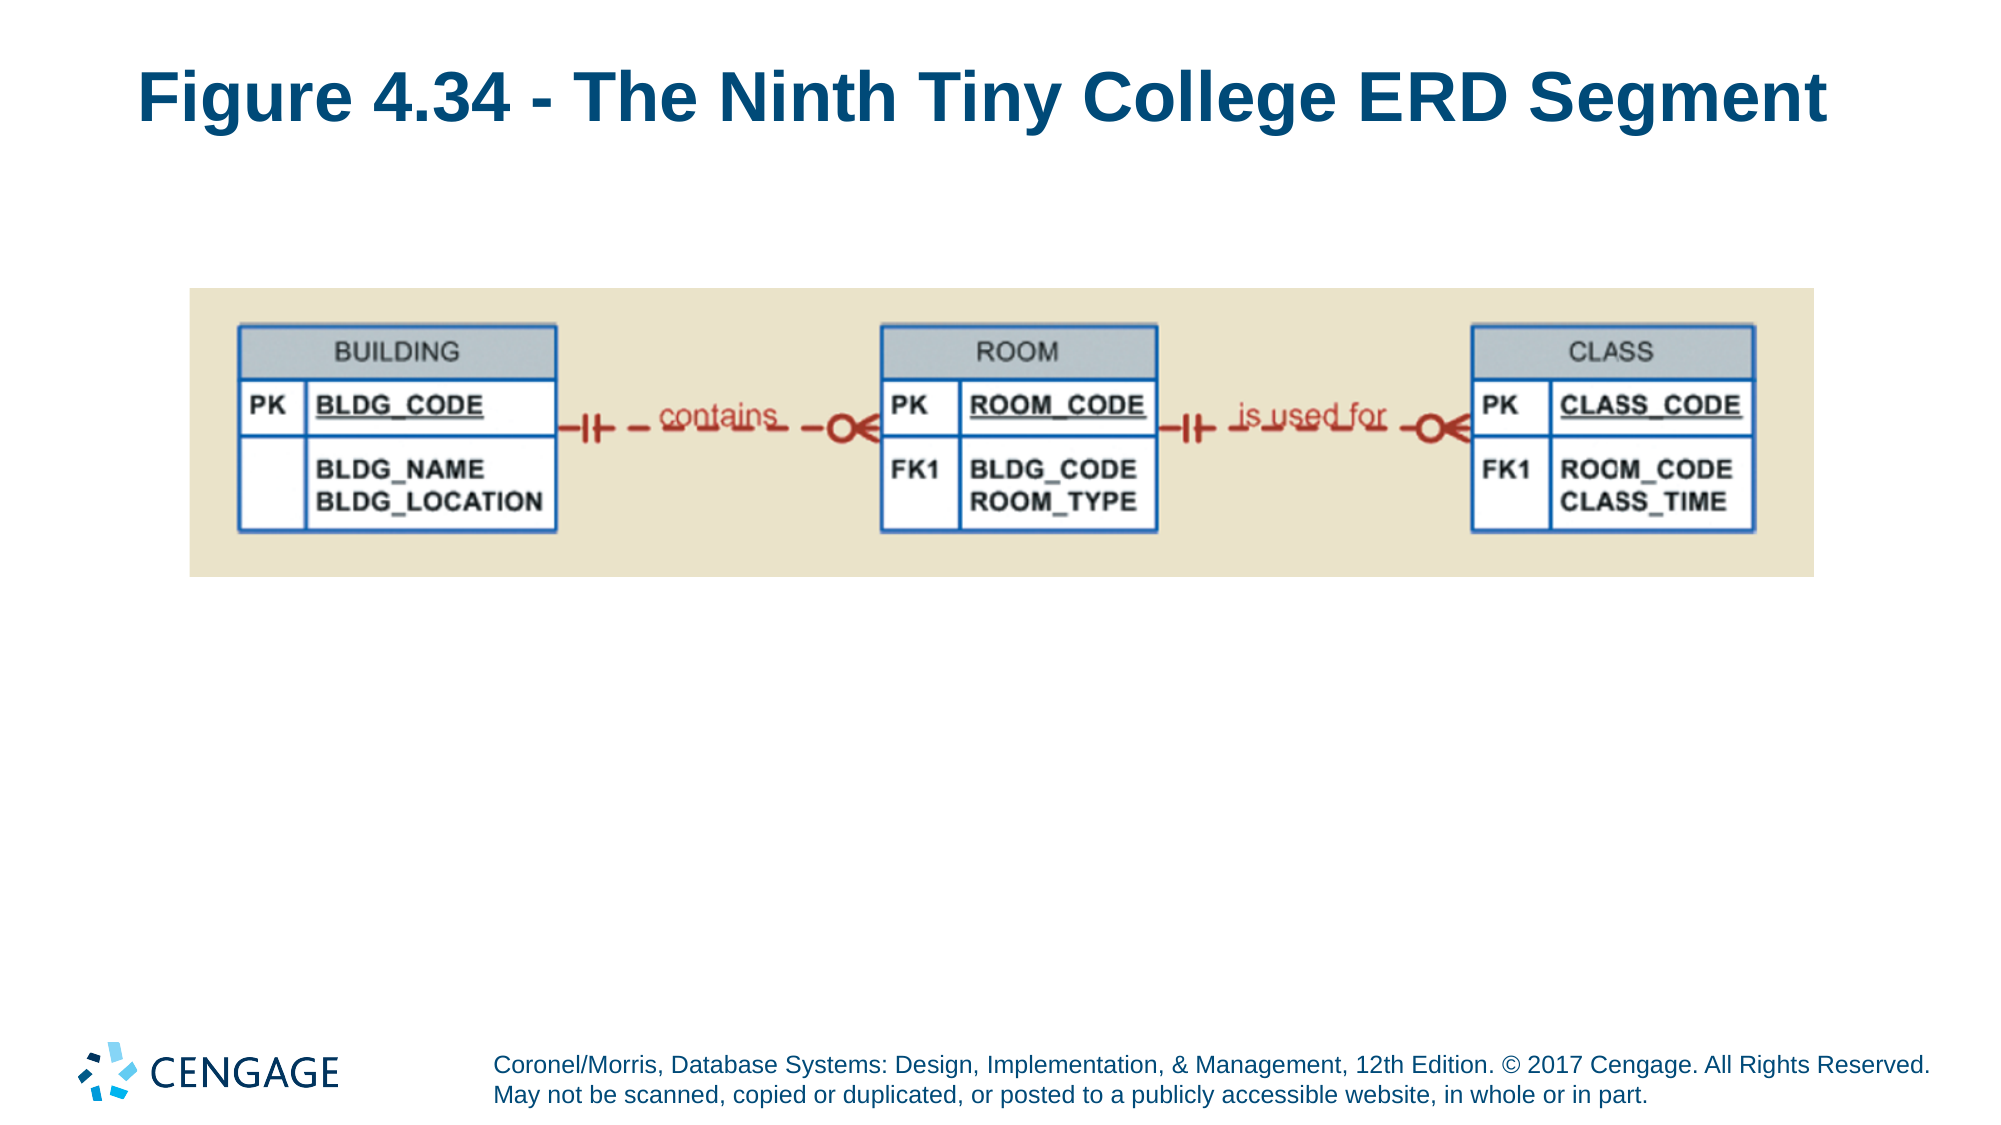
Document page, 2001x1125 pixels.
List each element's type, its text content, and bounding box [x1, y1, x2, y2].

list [189, 288, 1814, 577]
picture [78, 1042, 338, 1101]
title Figure 4.34 - The Ninth Tiny College E R D Segment [137, 59, 1863, 171]
